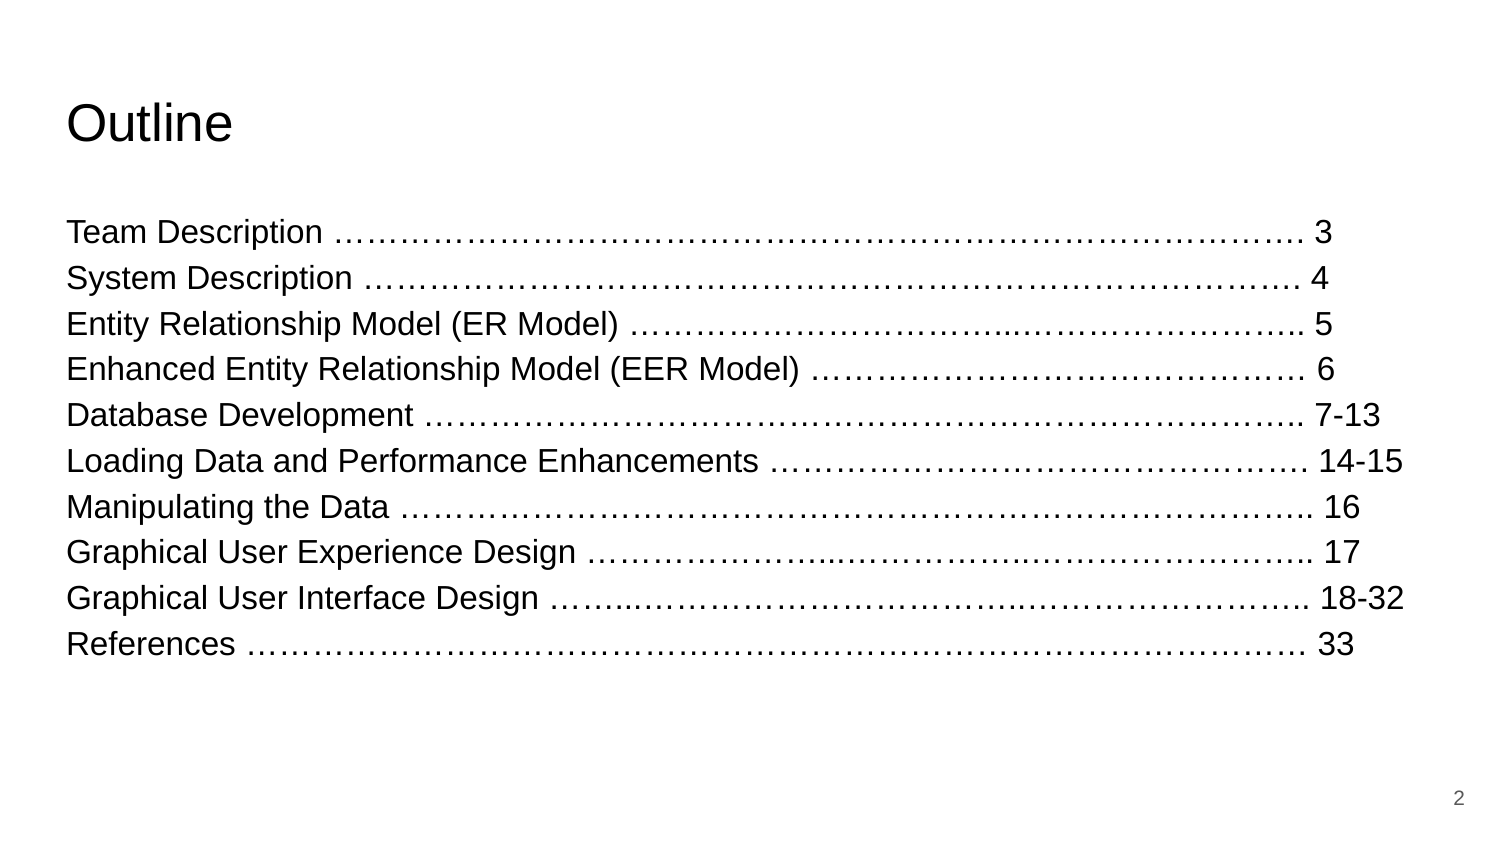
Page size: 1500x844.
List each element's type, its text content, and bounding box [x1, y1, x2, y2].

slide_number ‹#› [1389, 764, 1480, 830]
title Outline [51, 72, 1449, 167]
list Team Description ……………………………………………………………………………. 3 System Description …………………………………………………………………………. 4 Entity Relationship Model (ER Model) ……………………………...…………………….. 5 Enhanced Entity Relationship Model (EER Model) ……………………………………… 6 Database Development …………………………………………………………………….. 7-13 Loading Data and Performance Enhancements …………………………………………. 14-15 Manipulating the Data ……………………………………………………………………….. 16 Graphical User Experience Design …………………...……………..…………………….. 17 Graphical User Interface Design ……...……………………………..…………………….. 18-32 References …………………………………………………………………………………… 33 [51, 189, 1449, 827]
